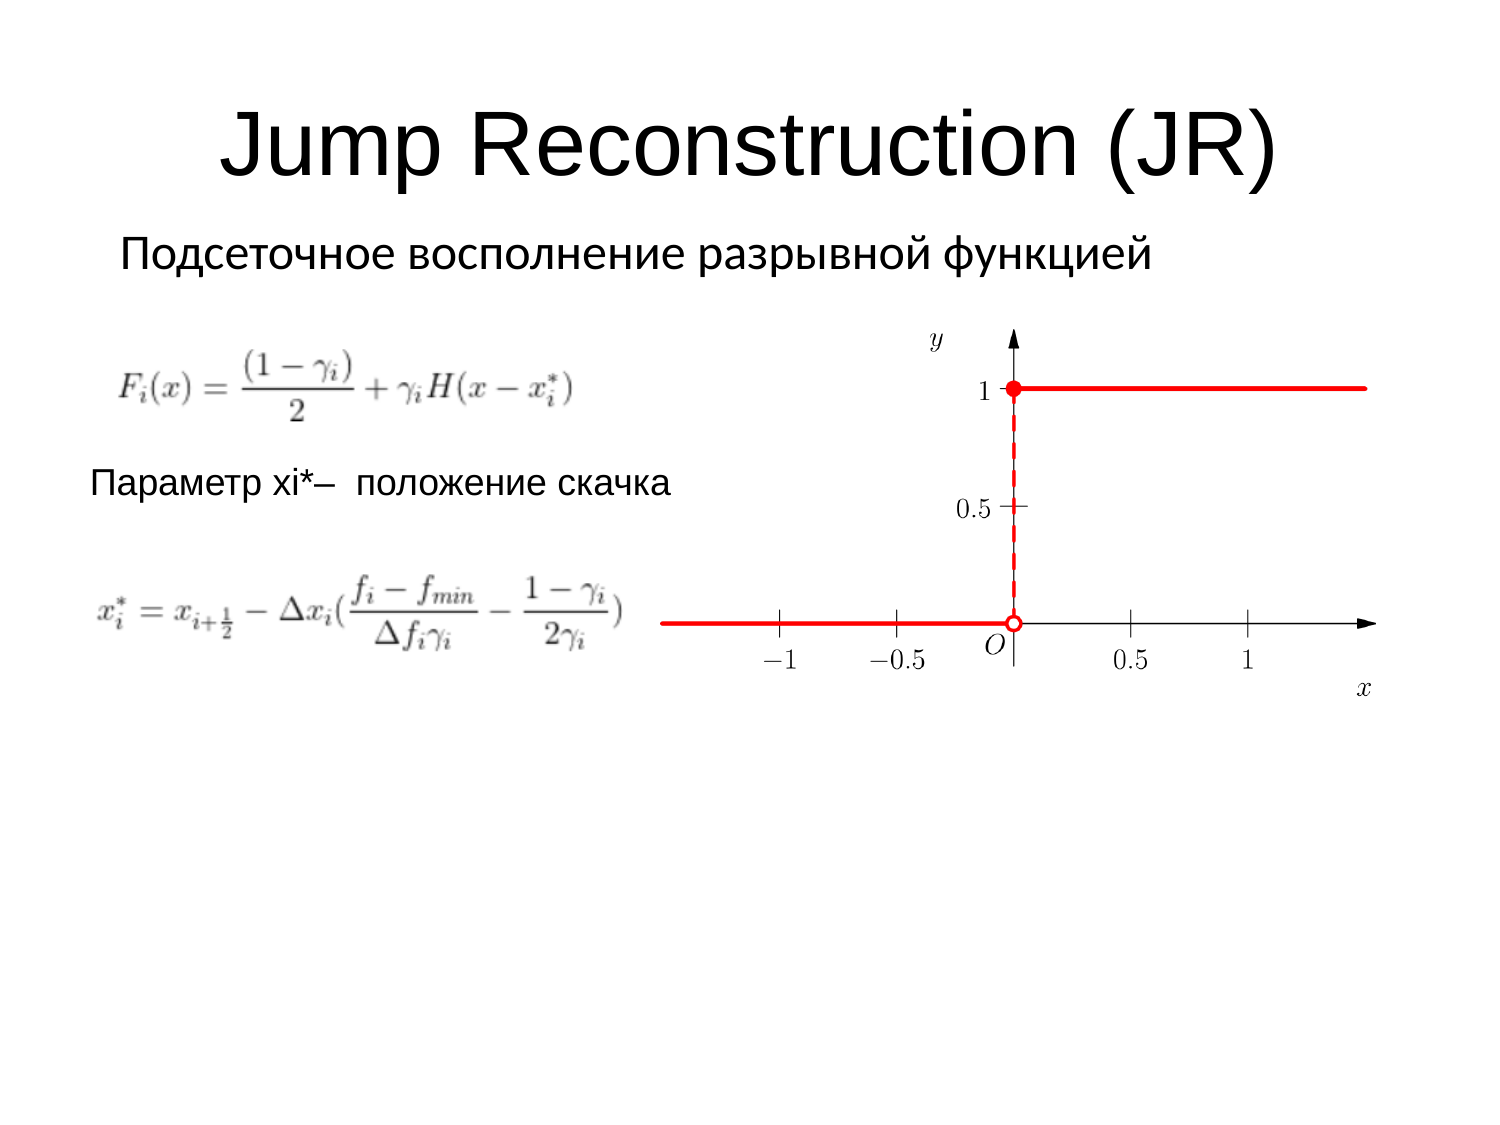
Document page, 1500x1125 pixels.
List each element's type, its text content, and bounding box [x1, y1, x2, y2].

text_box Подсеточное восполнение разрывной функцией [104, 211, 1420, 285]
text_box Jump Reconstruction (JR) [74, 44, 1425, 233]
picture [104, 324, 586, 451]
picture [659, 329, 1376, 699]
text_box Параметр xi*– положение скачка [75, 450, 654, 555]
picture [81, 551, 646, 676]
